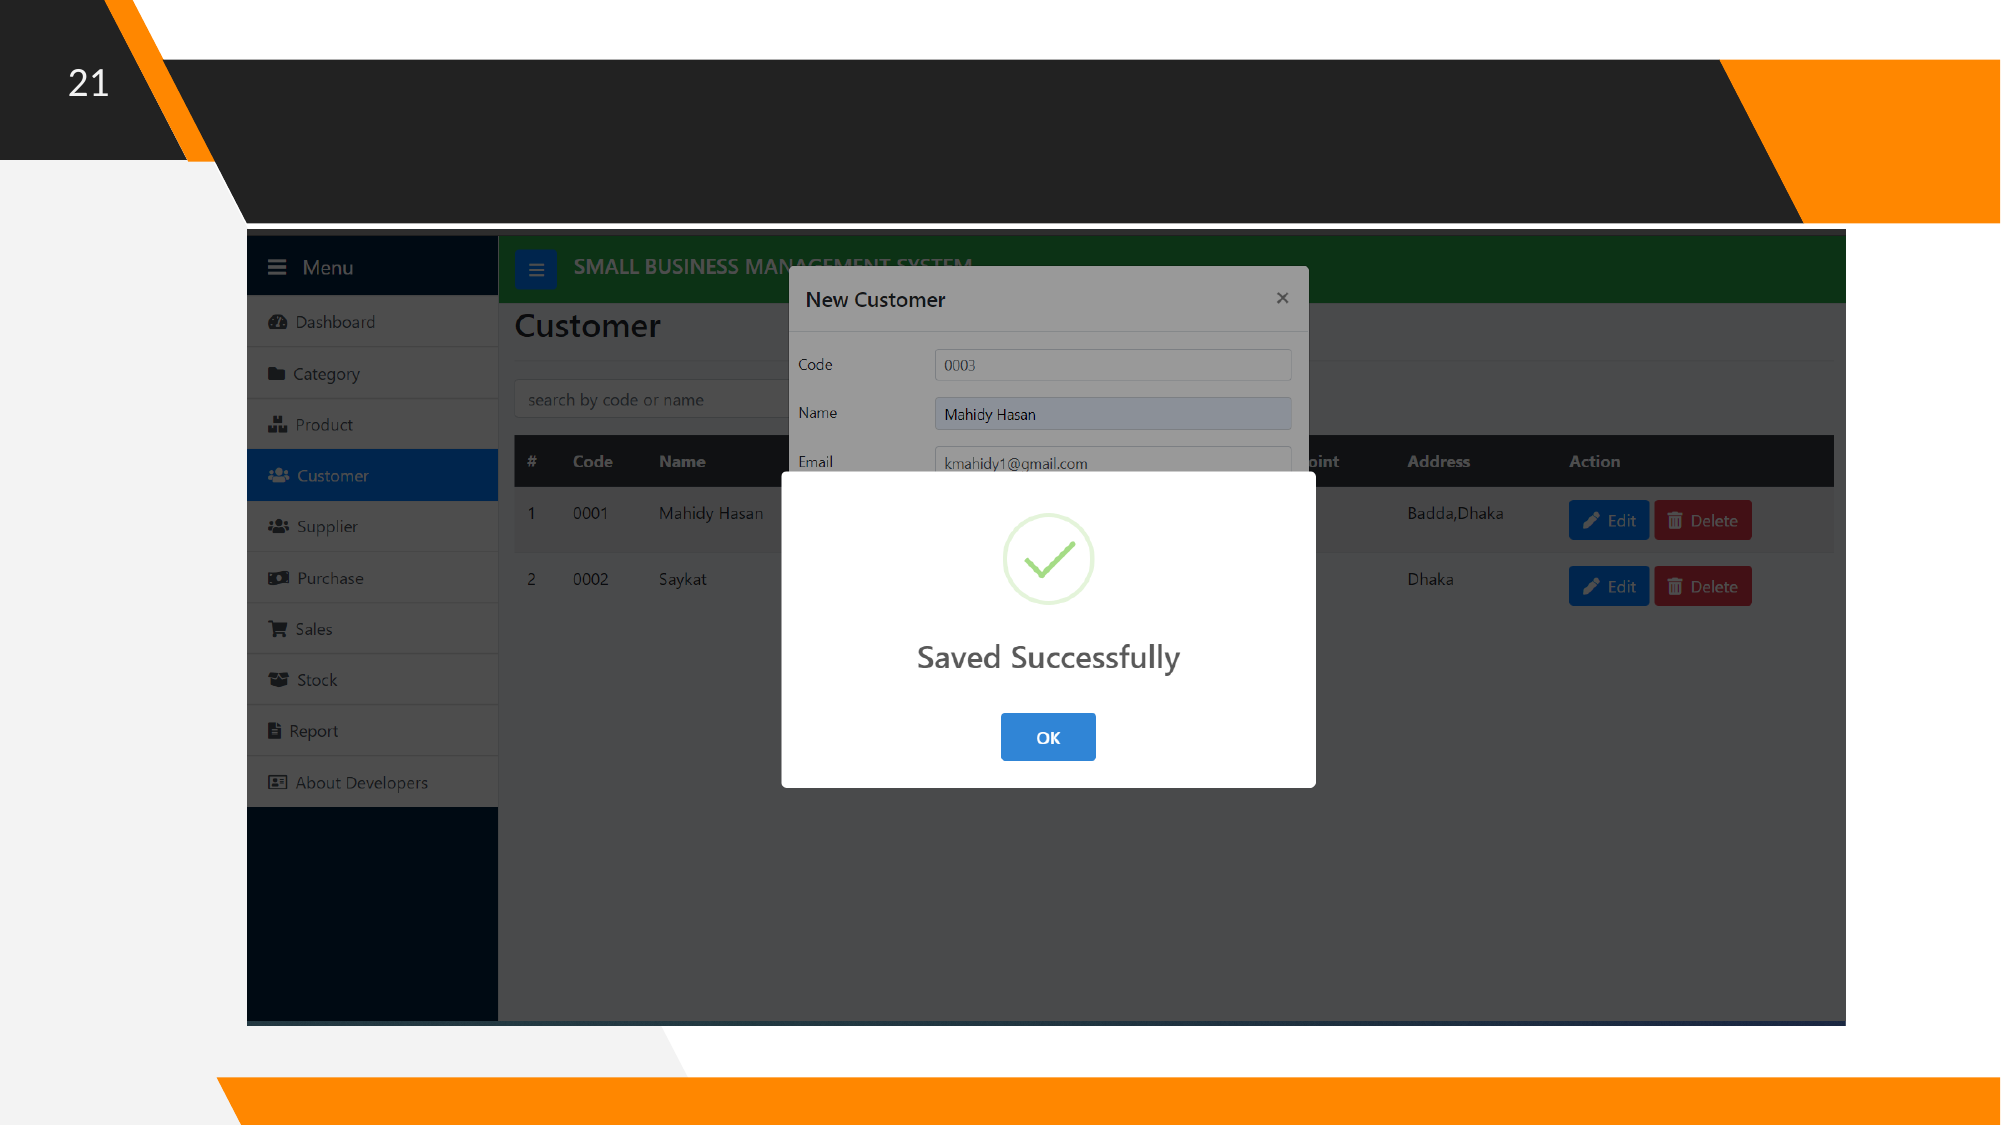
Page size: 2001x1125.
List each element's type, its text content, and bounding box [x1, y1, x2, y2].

picture [247, 229, 1846, 1026]
slide_number 21 [0, 0, 131, 160]
